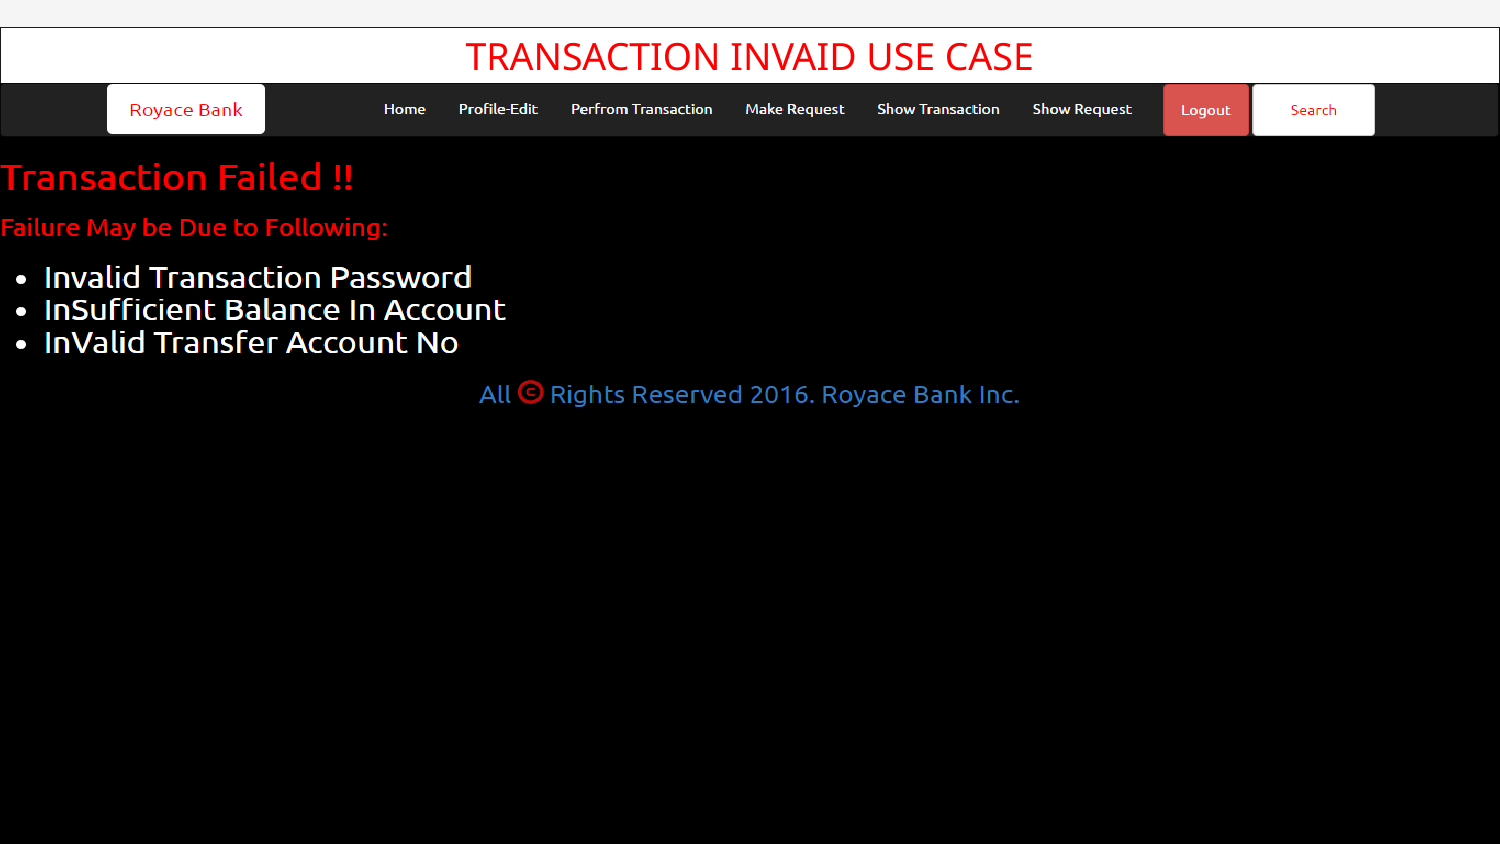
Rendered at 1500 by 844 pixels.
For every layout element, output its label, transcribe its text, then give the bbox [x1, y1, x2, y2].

picture [0, 83, 1500, 844]
text_box TRANSACTION INVAID USE CASE [0, 27, 1500, 83]
